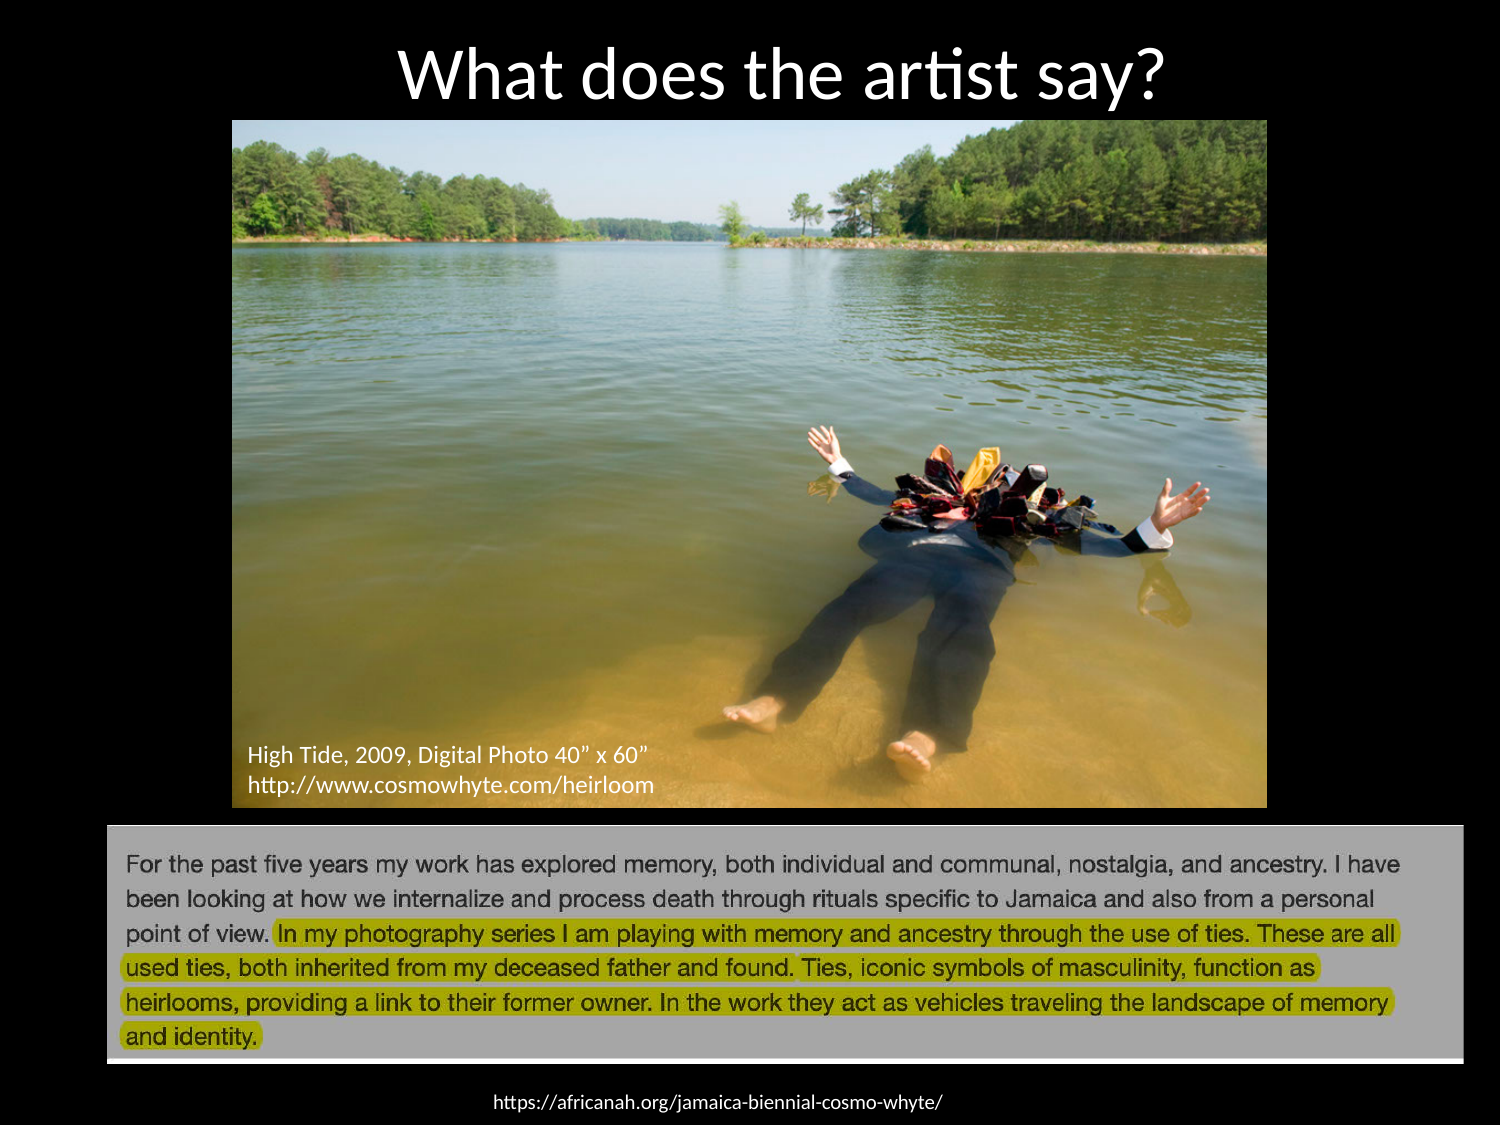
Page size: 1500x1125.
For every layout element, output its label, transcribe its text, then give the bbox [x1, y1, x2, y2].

text_box https://africanah.org/jamaica-biennial-cosmo-whyte/ [478, 1080, 1229, 1121]
picture [103, 825, 1464, 1064]
title What does the artist say? [118, 14, 1450, 126]
picture [232, 120, 1268, 808]
